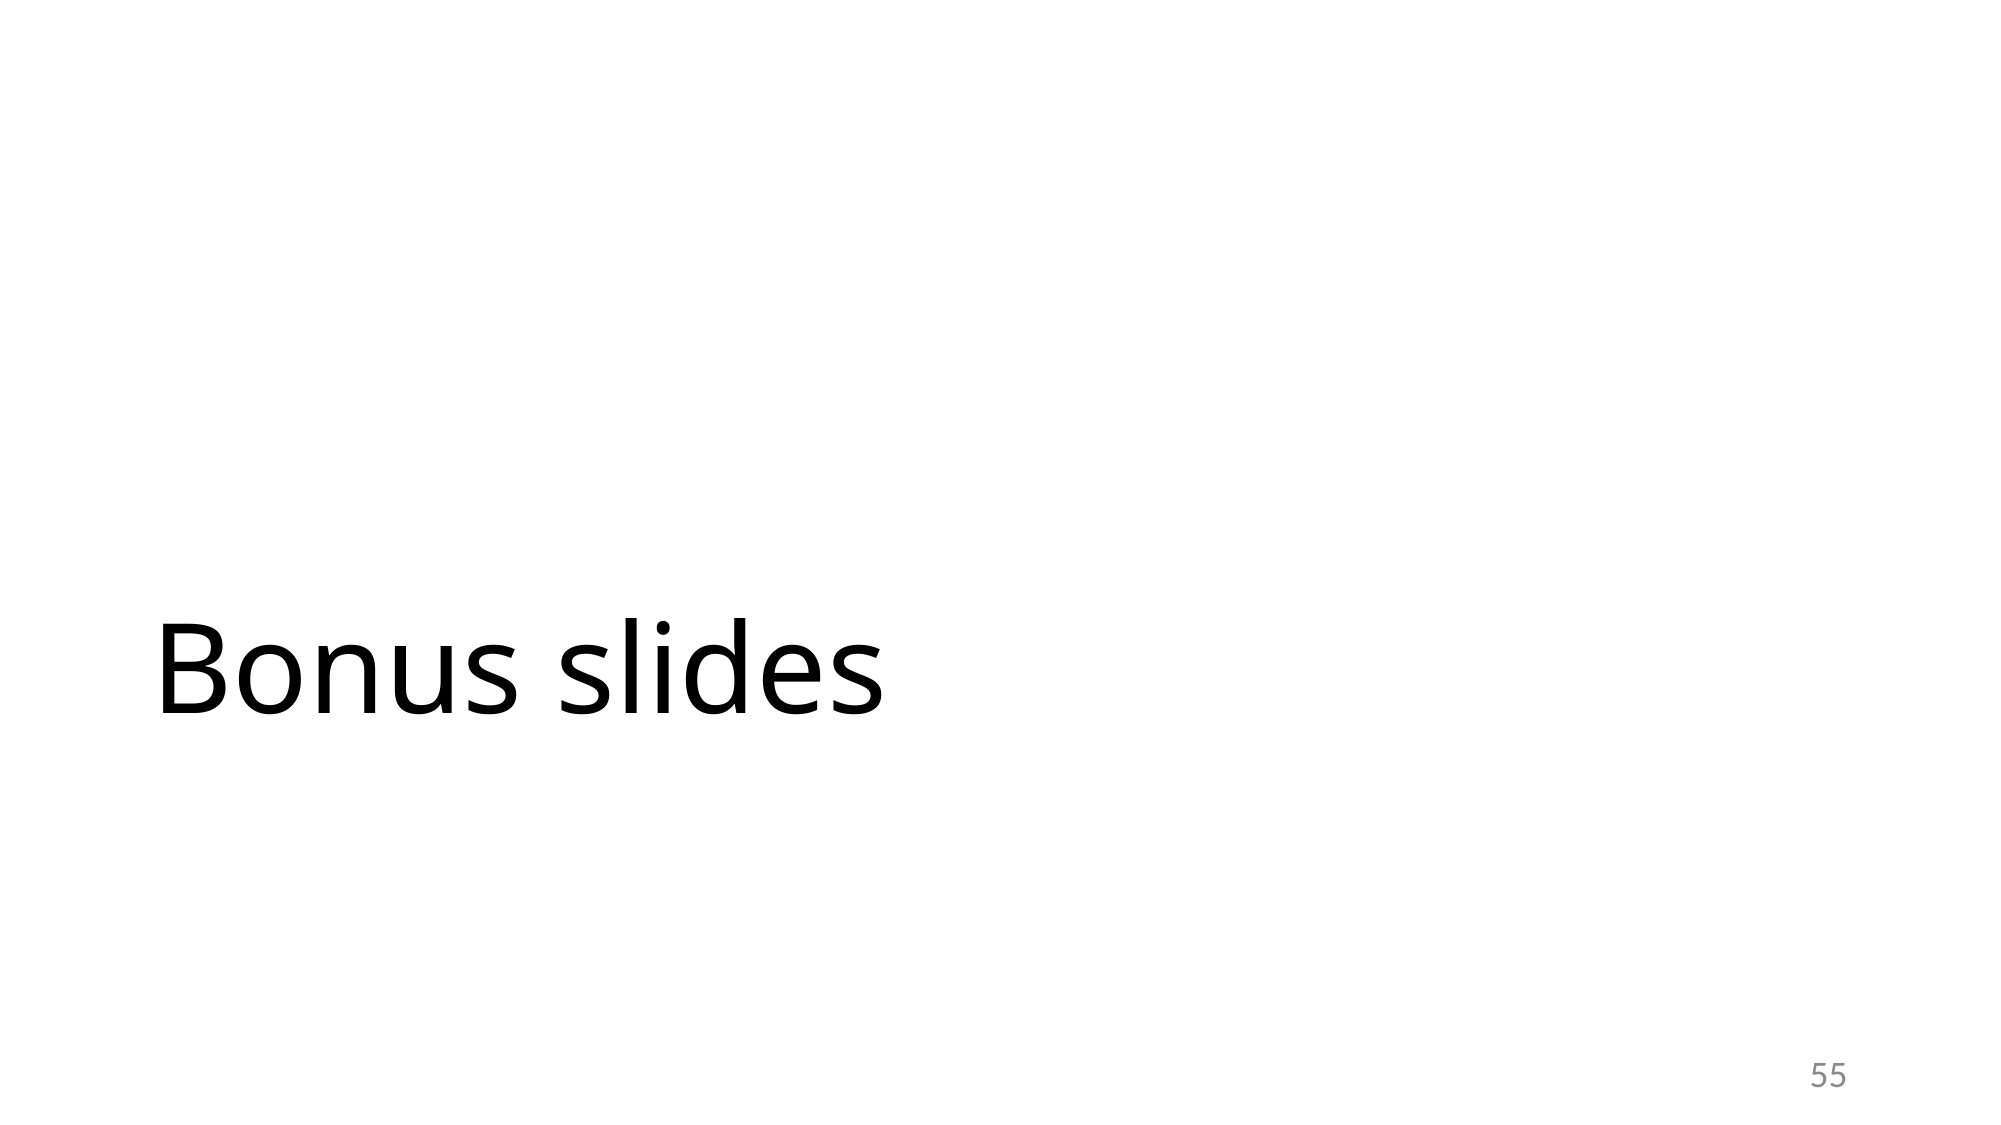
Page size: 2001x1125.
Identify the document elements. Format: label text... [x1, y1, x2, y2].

slide_number 55 [1412, 1042, 1863, 1103]
title Bonus slides [136, 280, 1862, 749]
